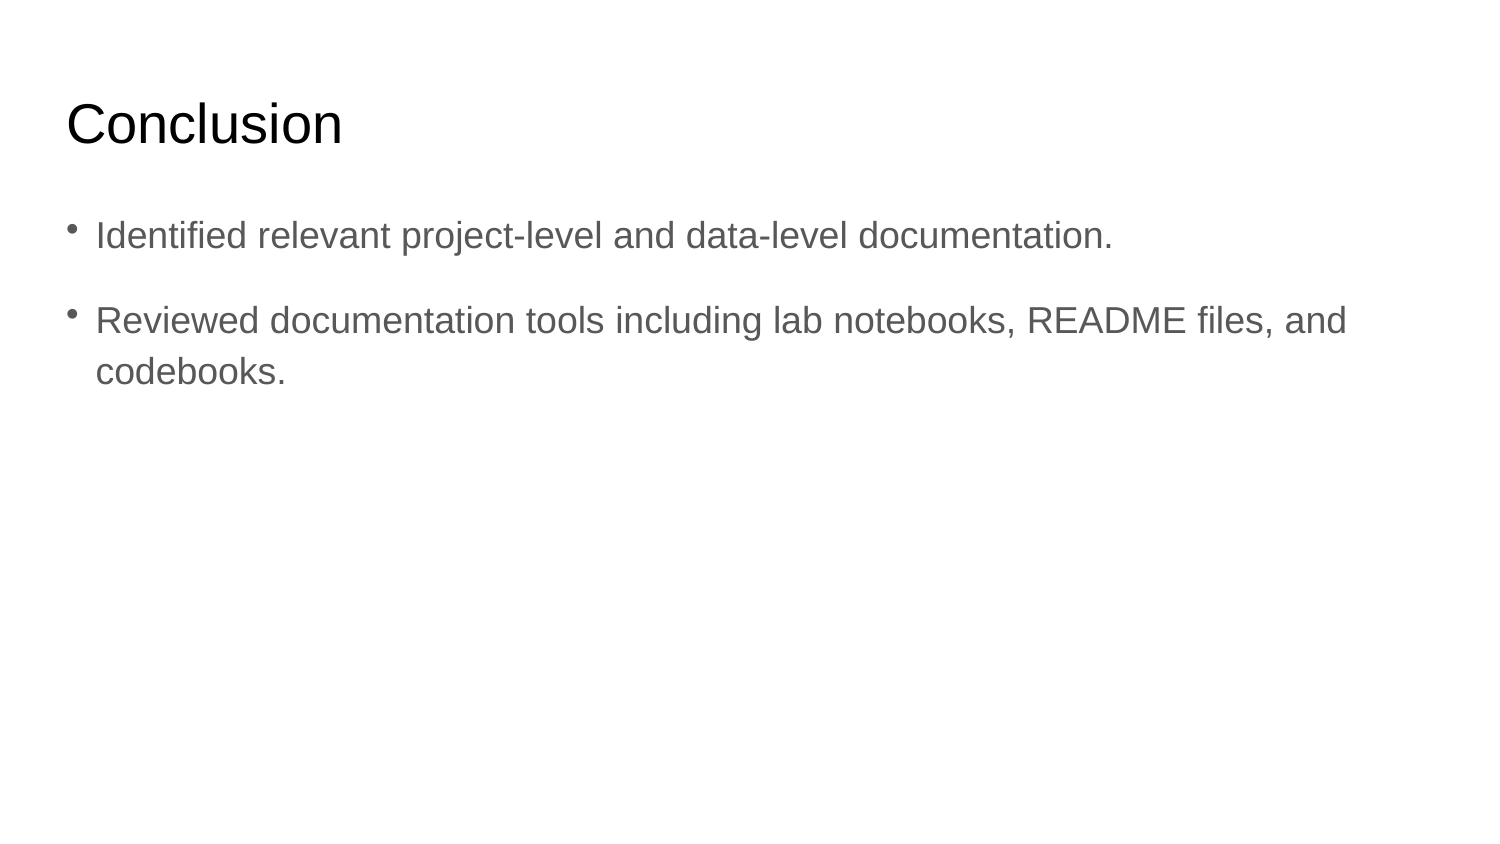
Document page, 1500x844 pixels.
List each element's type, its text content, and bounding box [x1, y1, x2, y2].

list Identified relevant project-level and data-level documentation. Reviewed documentation tools including lab notebooks, README files, and codebooks. [50, 188, 1450, 750]
title Conclusion [50, 72, 1450, 168]
